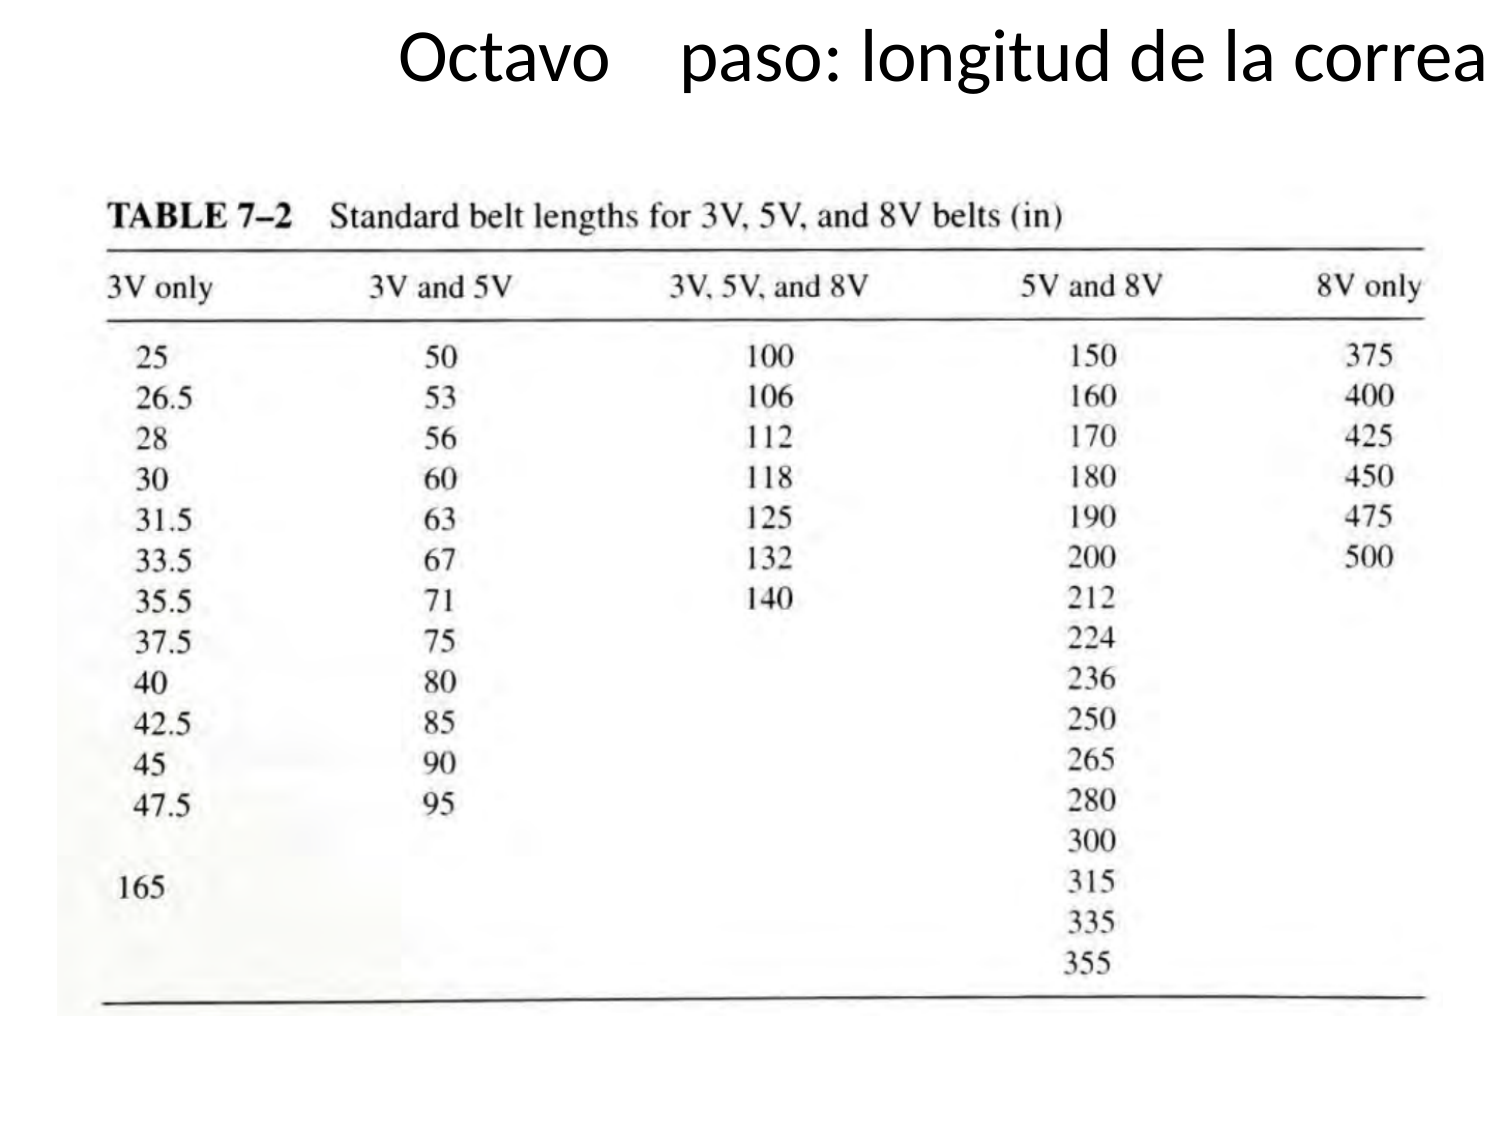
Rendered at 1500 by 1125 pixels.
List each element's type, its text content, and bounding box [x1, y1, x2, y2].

text_box Octavo paso: longitud de la correa [229, 0, 1500, 241]
picture [57, 184, 1443, 1016]
